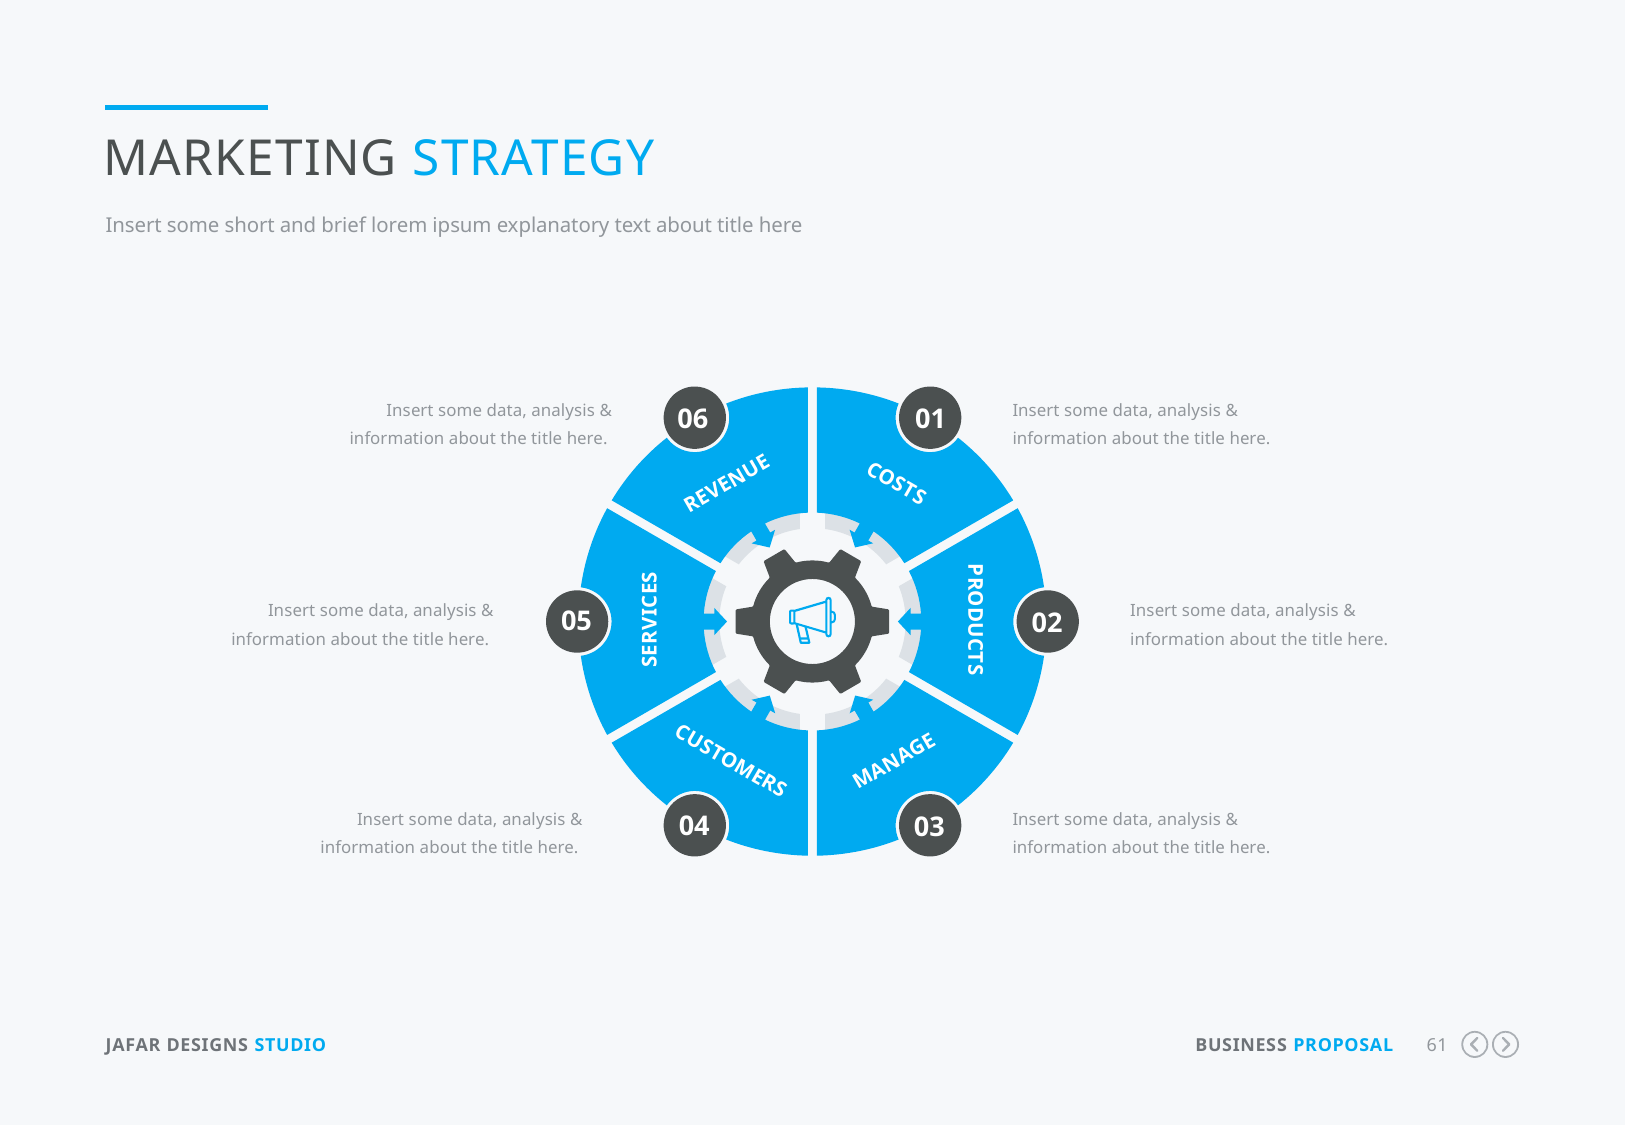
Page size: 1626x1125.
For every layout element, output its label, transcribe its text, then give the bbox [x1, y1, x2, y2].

text_box [611, 387, 808, 517]
text_box [704, 578, 727, 613]
text_box Insert some data, analysis & information about the title here. [1012, 391, 1297, 448]
text_box [661, 539, 728, 704]
text_box Insert some data, analysis & information about the title here. [1012, 800, 1297, 857]
list Marketing Strategy [103, 125, 1518, 188]
text_box [611, 679, 808, 856]
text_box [544, 590, 609, 653]
text_box [580, 508, 658, 735]
text_box [825, 706, 858, 729]
text_box [666, 450, 808, 564]
text_box [766, 514, 800, 537]
text_box [898, 578, 920, 613]
text_box [735, 549, 890, 694]
text_box [825, 514, 858, 537]
text_box [726, 678, 759, 710]
text_box [816, 387, 1014, 520]
text_box [704, 630, 727, 665]
text_box Insert some data, analysis & information about the title here. [298, 800, 583, 857]
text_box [897, 794, 962, 857]
text_box costs [813, 426, 982, 537]
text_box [1015, 590, 1080, 653]
text_box Insert some data, analysis & information about the title here. [327, 391, 613, 448]
text_box Insert some data, analysis & information about the title here. [1130, 591, 1415, 649]
text_box customers [657, 710, 806, 811]
text_box Products [964, 537, 989, 702]
text_box [866, 533, 899, 565]
text_box revenue [639, 425, 814, 535]
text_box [660, 386, 726, 449]
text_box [662, 794, 727, 857]
text_box Insert some data, analysis & information about the title here. [209, 591, 494, 649]
text_box [726, 533, 758, 565]
text_box [766, 705, 800, 729]
text_box [897, 508, 1045, 735]
text_box [816, 451, 958, 564]
text_box services [636, 534, 661, 706]
list Insert some short and brief lorem ipsum explanatory text about title here [105, 209, 1519, 241]
text_box [866, 678, 899, 710]
text_box [816, 679, 1014, 856]
text_box [789, 596, 836, 644]
text_box manage [818, 710, 968, 811]
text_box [898, 386, 963, 449]
text_box [898, 630, 920, 665]
